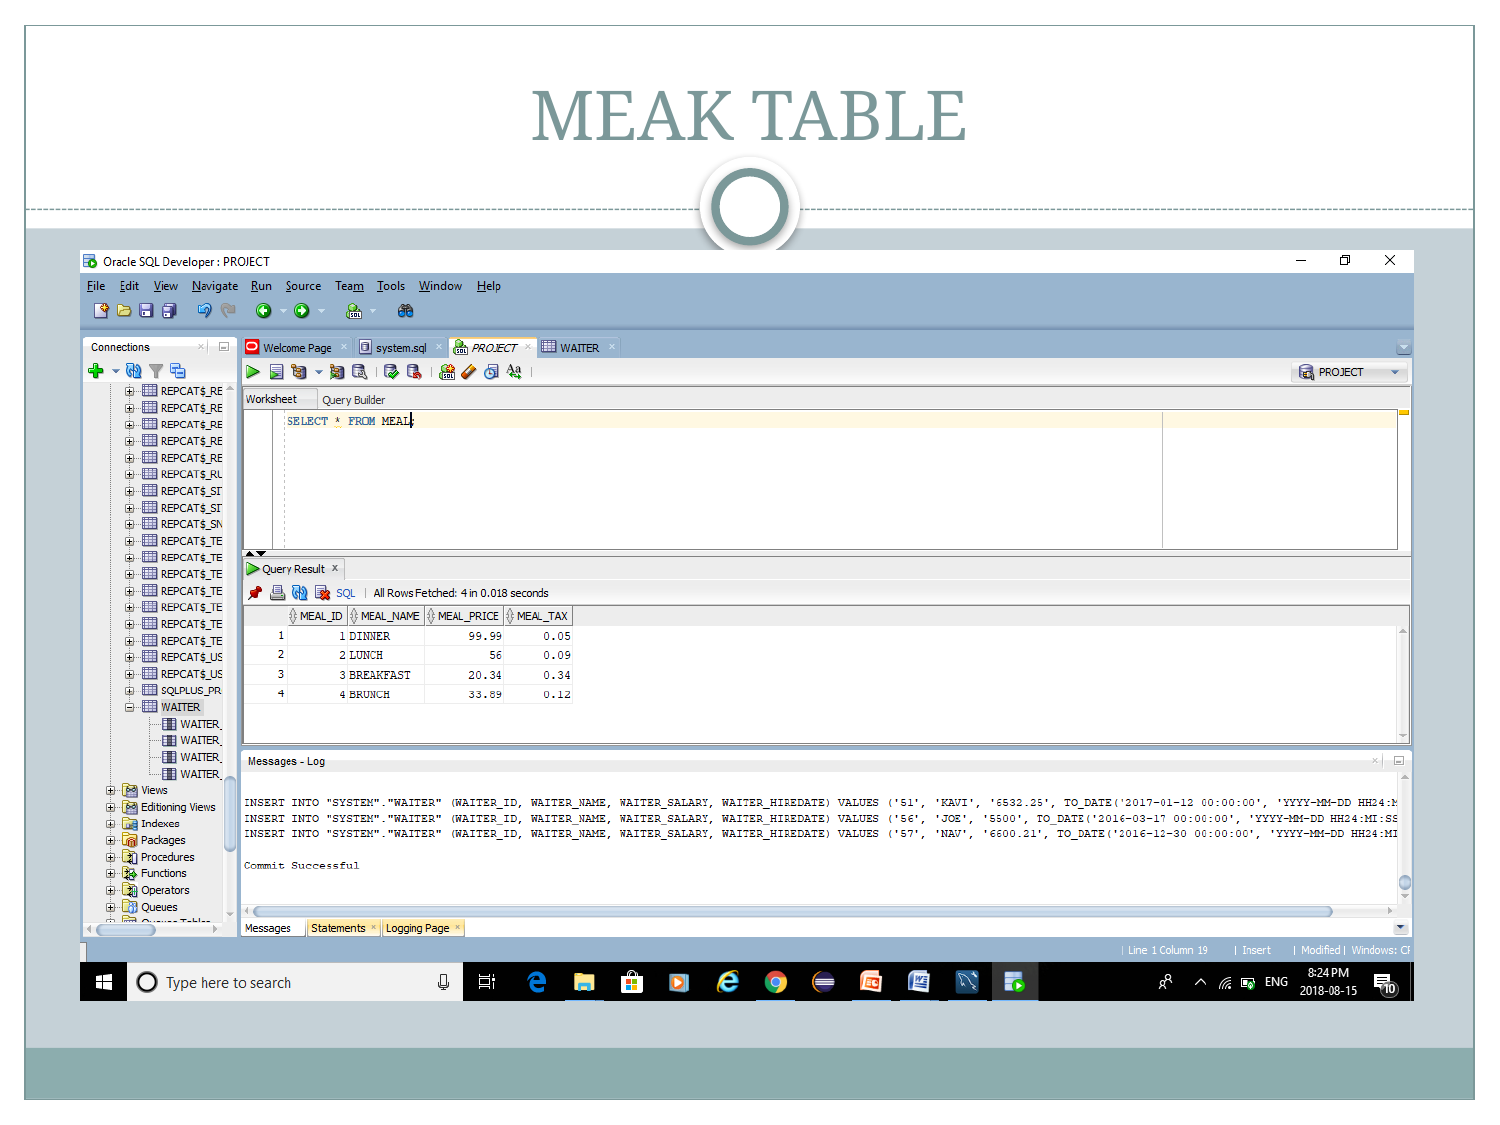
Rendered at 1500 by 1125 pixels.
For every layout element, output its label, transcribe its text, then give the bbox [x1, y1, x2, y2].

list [79, 250, 1415, 1001]
title MEAK TABLE [49, 37, 1450, 162]
